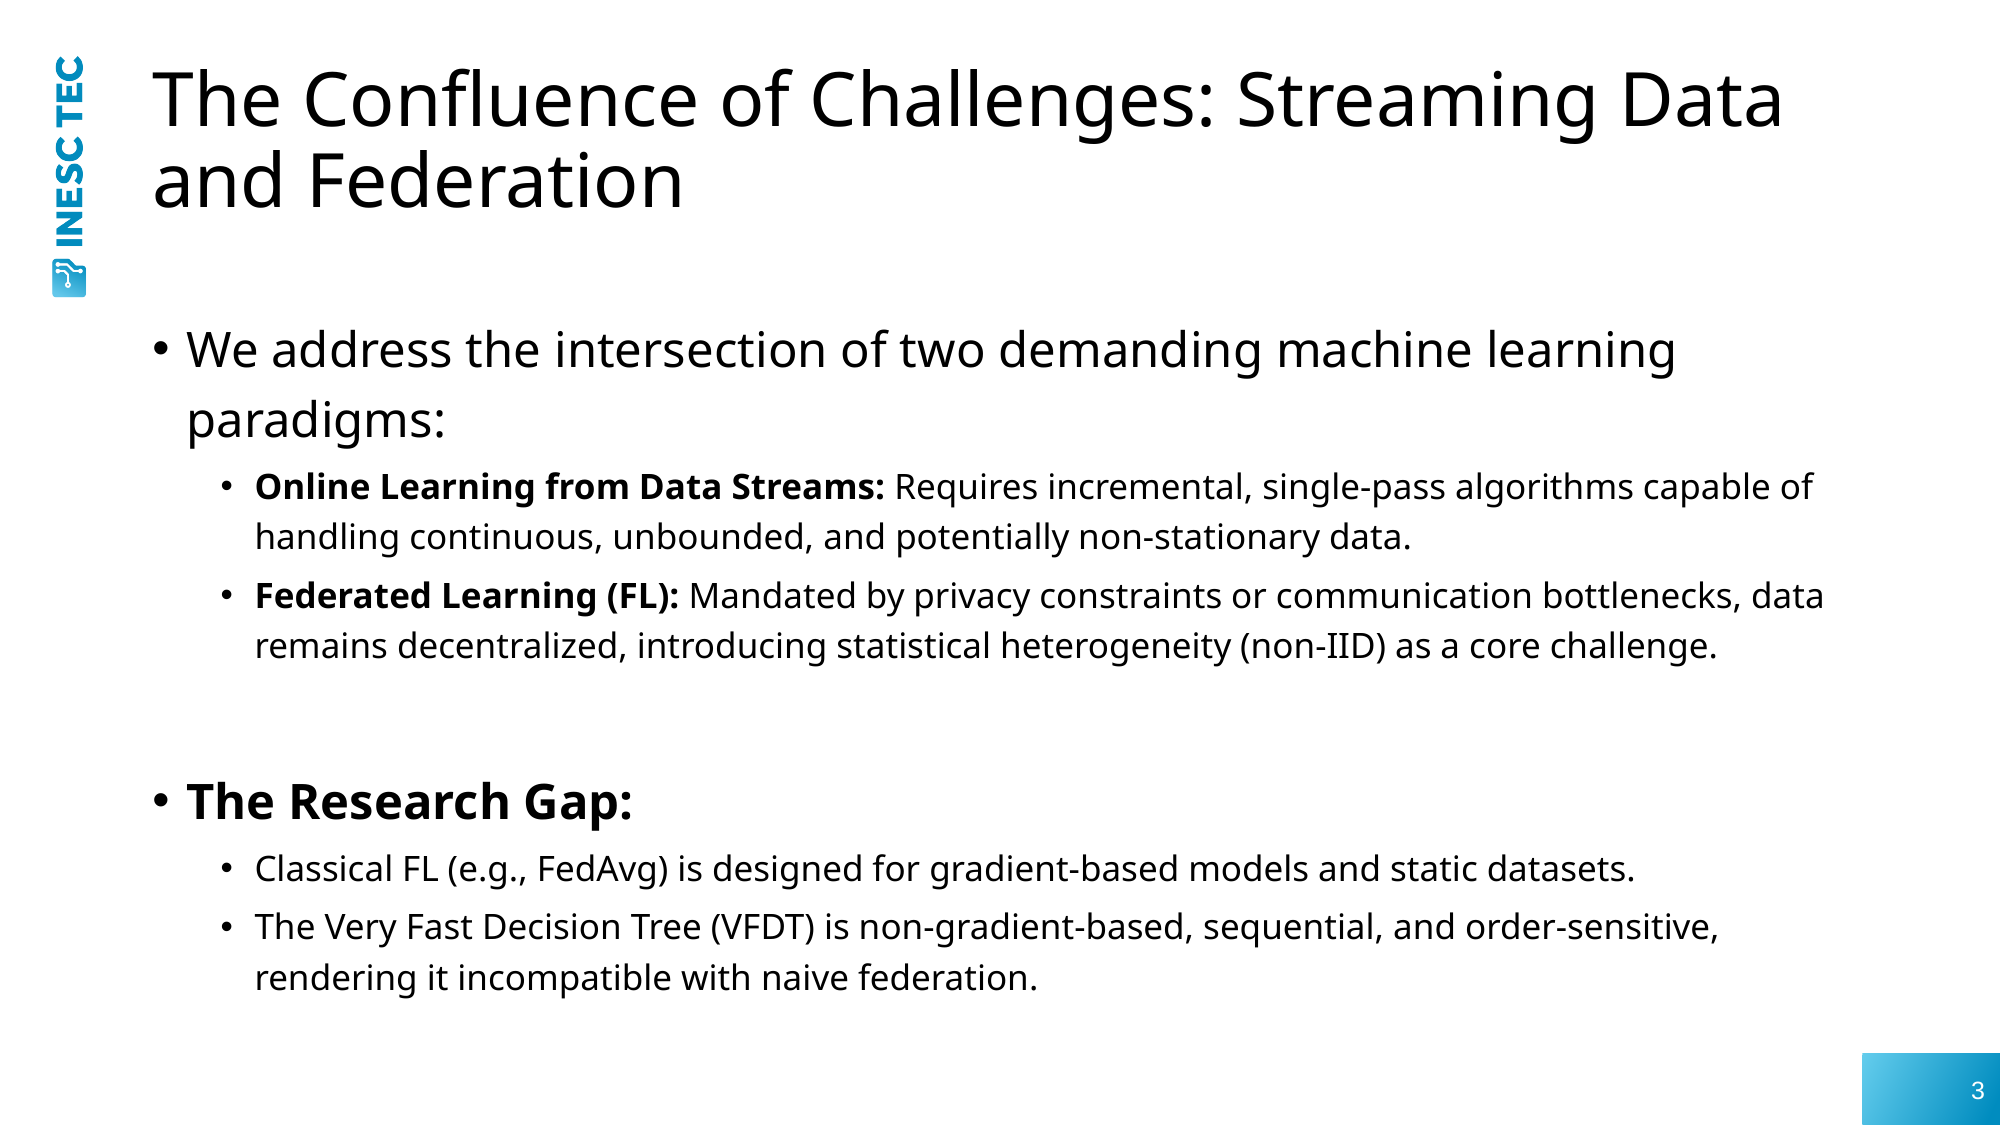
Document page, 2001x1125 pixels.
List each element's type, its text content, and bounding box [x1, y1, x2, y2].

list We address the intersection of two demanding machine learning paradigms: Online Learning from Data Streams: Requires incremental, single-pass algorithms capable of handling continuous, unbounded, and potentially non-stationary data. Federated Learning (FL): Mandated by privacy constraints or communication bottlenecks, data remains decentralized, introducing statistical heterogeneity (non-IID) as a core challenge. The Research Gap: Classical FL (e.g., FedAvg) is designed for gradient-based models and static datasets. The Very Fast Decision Tree (VFDT) is non-gradient-based, sequential, and order-sensitive, rendering it incompatible with naive federation. [137, 298, 1863, 1022]
title The Confluence of Challenges: Streaming Data and Federation [137, 54, 1863, 273]
slide_number 3 [1862, 1053, 2000, 1125]
picture [51, 54, 88, 299]
